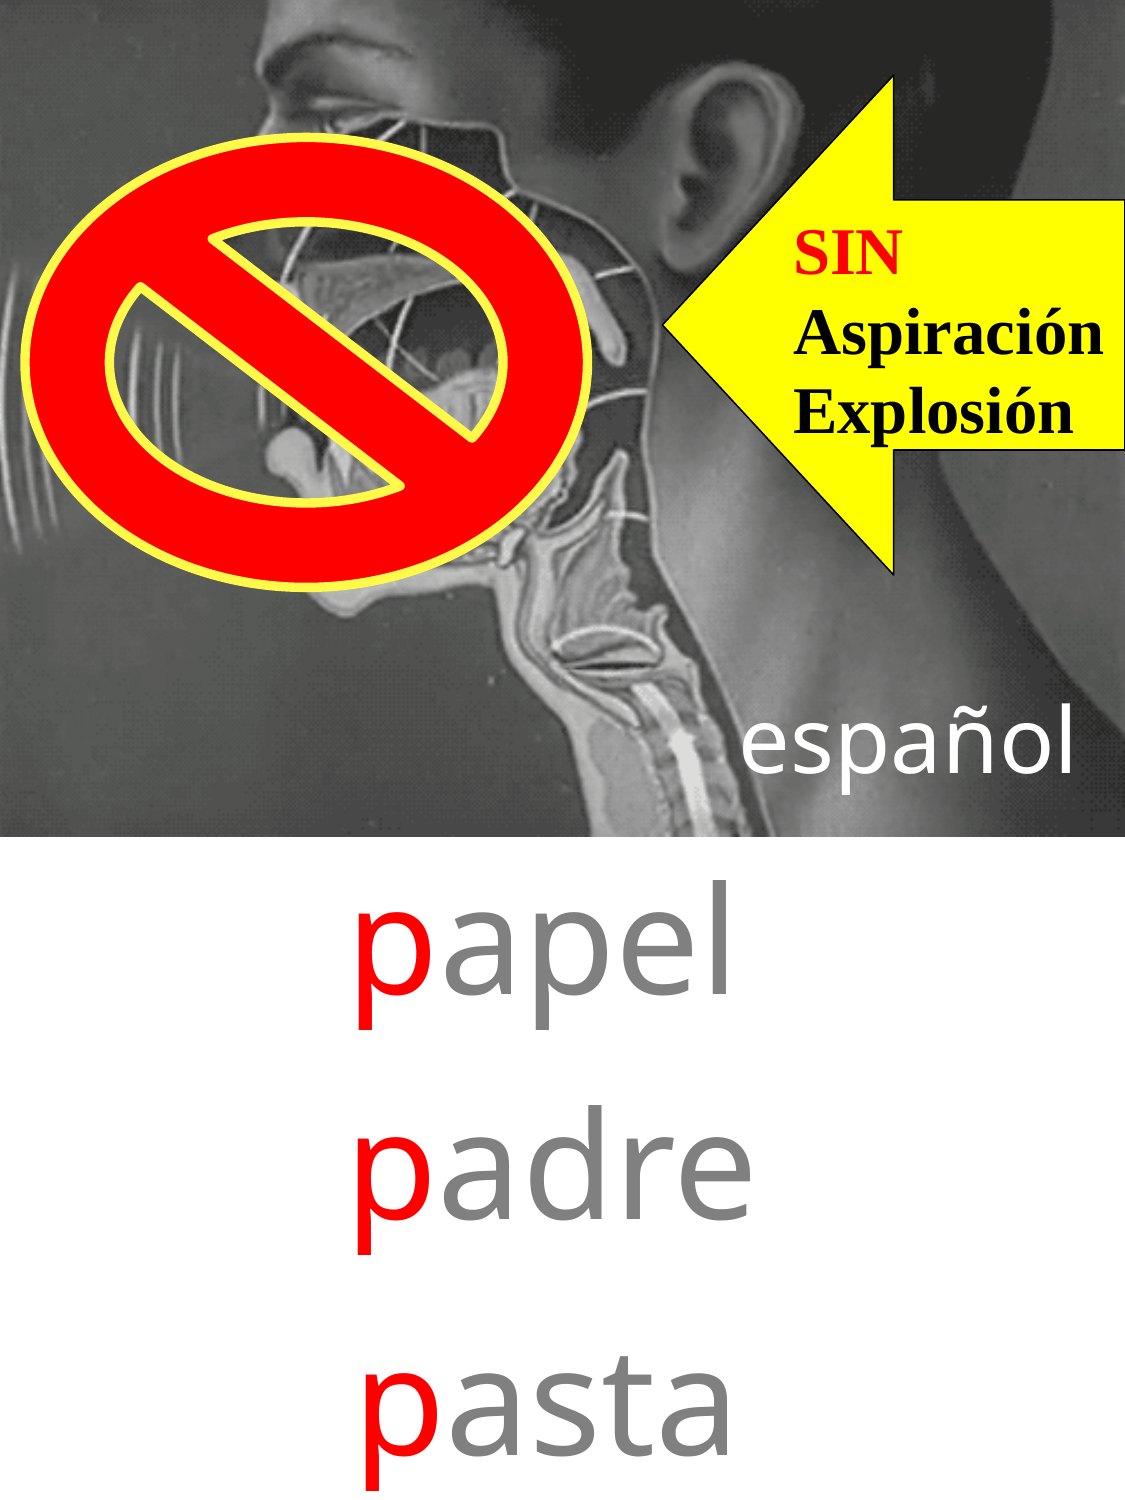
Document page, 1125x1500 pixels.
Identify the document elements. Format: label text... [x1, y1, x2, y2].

text_box padre [331, 1062, 773, 1258]
picture [0, 0, 1125, 838]
text_box pasta [338, 1297, 755, 1493]
text_box papel [332, 846, 754, 1033]
